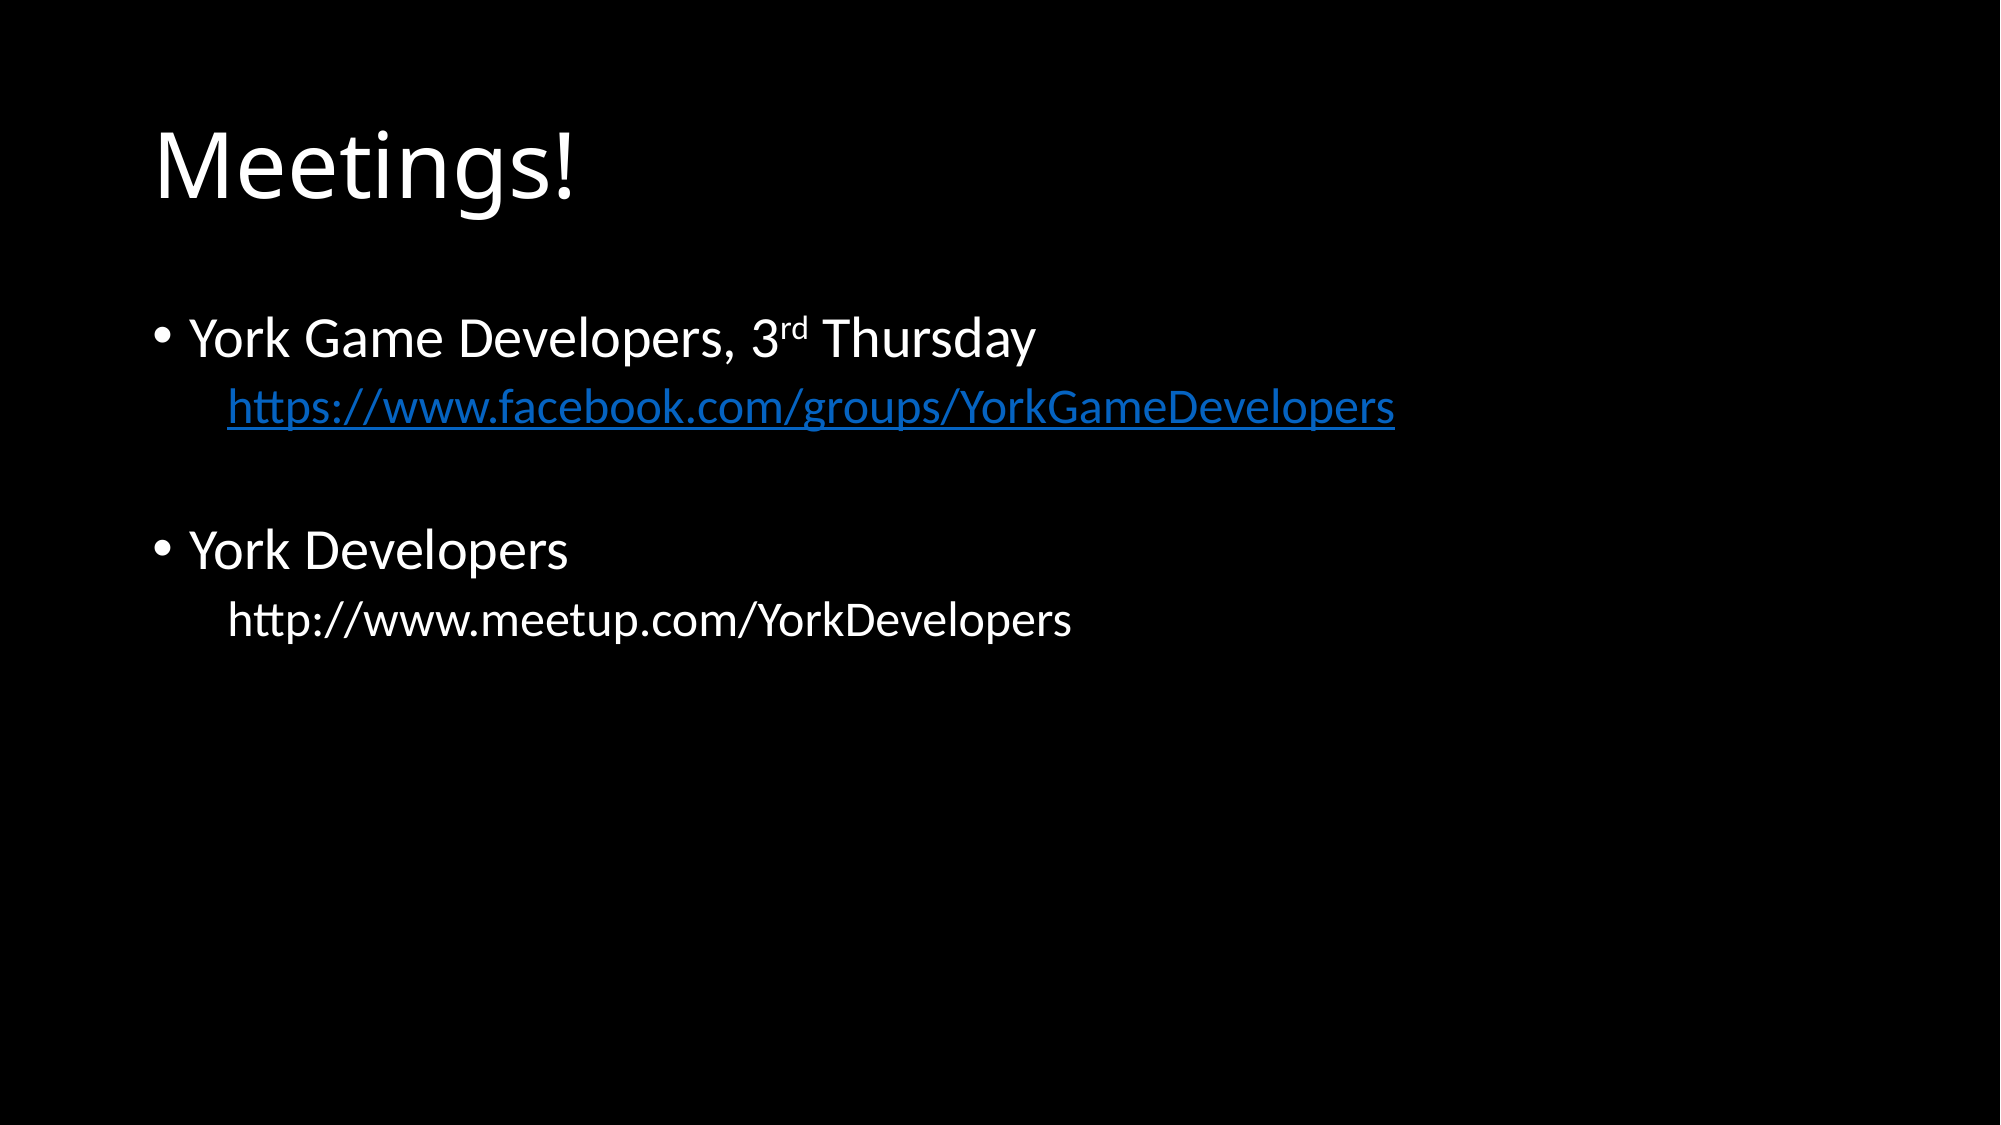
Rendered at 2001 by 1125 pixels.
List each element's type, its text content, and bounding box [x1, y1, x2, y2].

list York Game Developers, 3rd Thursday https://www.facebook.com/groups/YorkGameDevelopers York Developers http://www.meetup.com/YorkDevelopers [137, 299, 1863, 1014]
title Meetings! [137, 59, 1863, 278]
